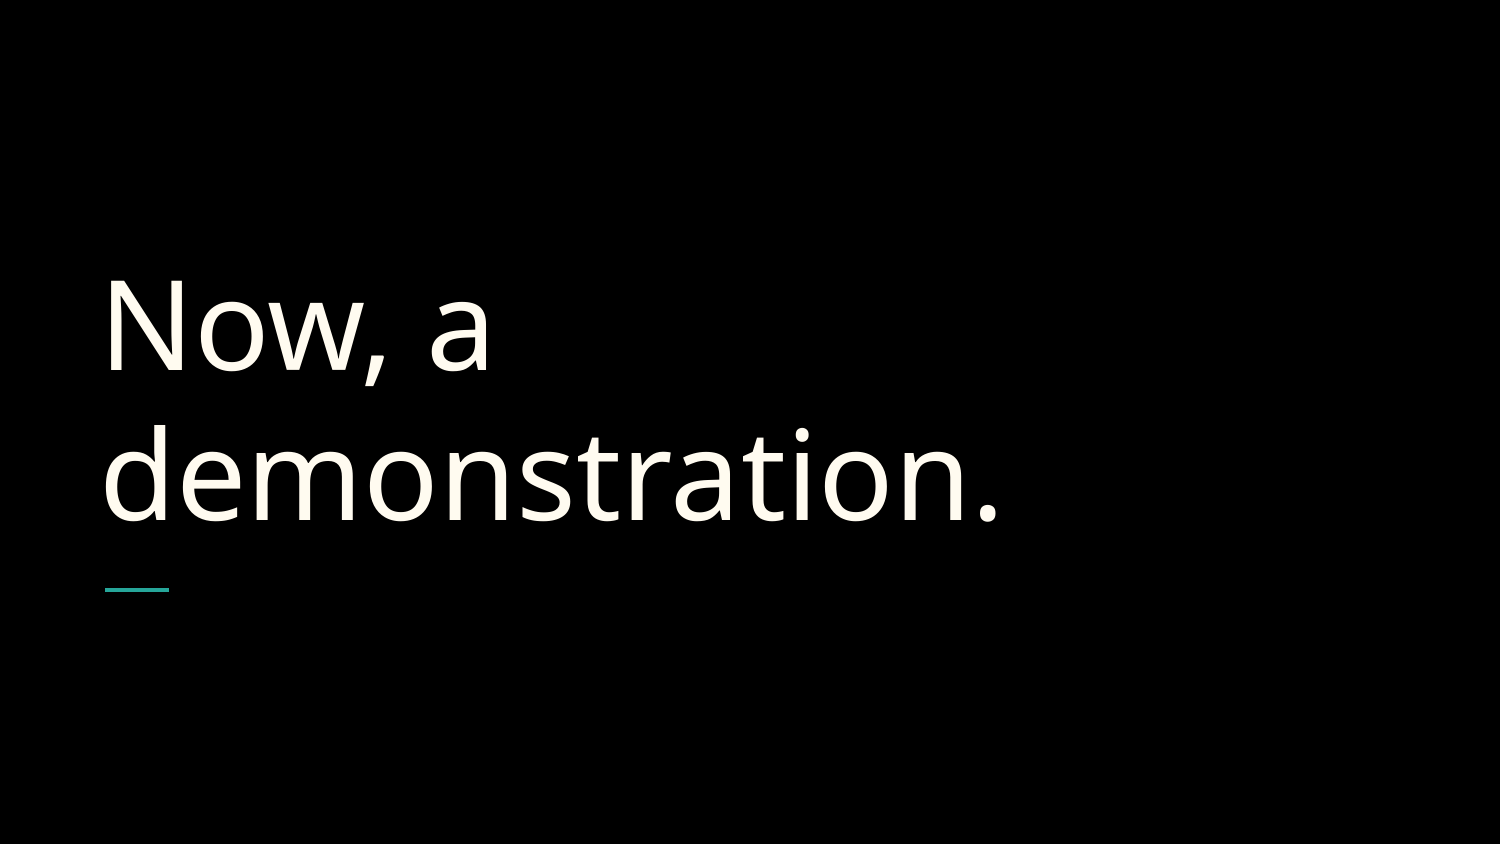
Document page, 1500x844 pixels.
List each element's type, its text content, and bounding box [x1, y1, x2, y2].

title Now, a demonstration. [84, 310, 1416, 561]
